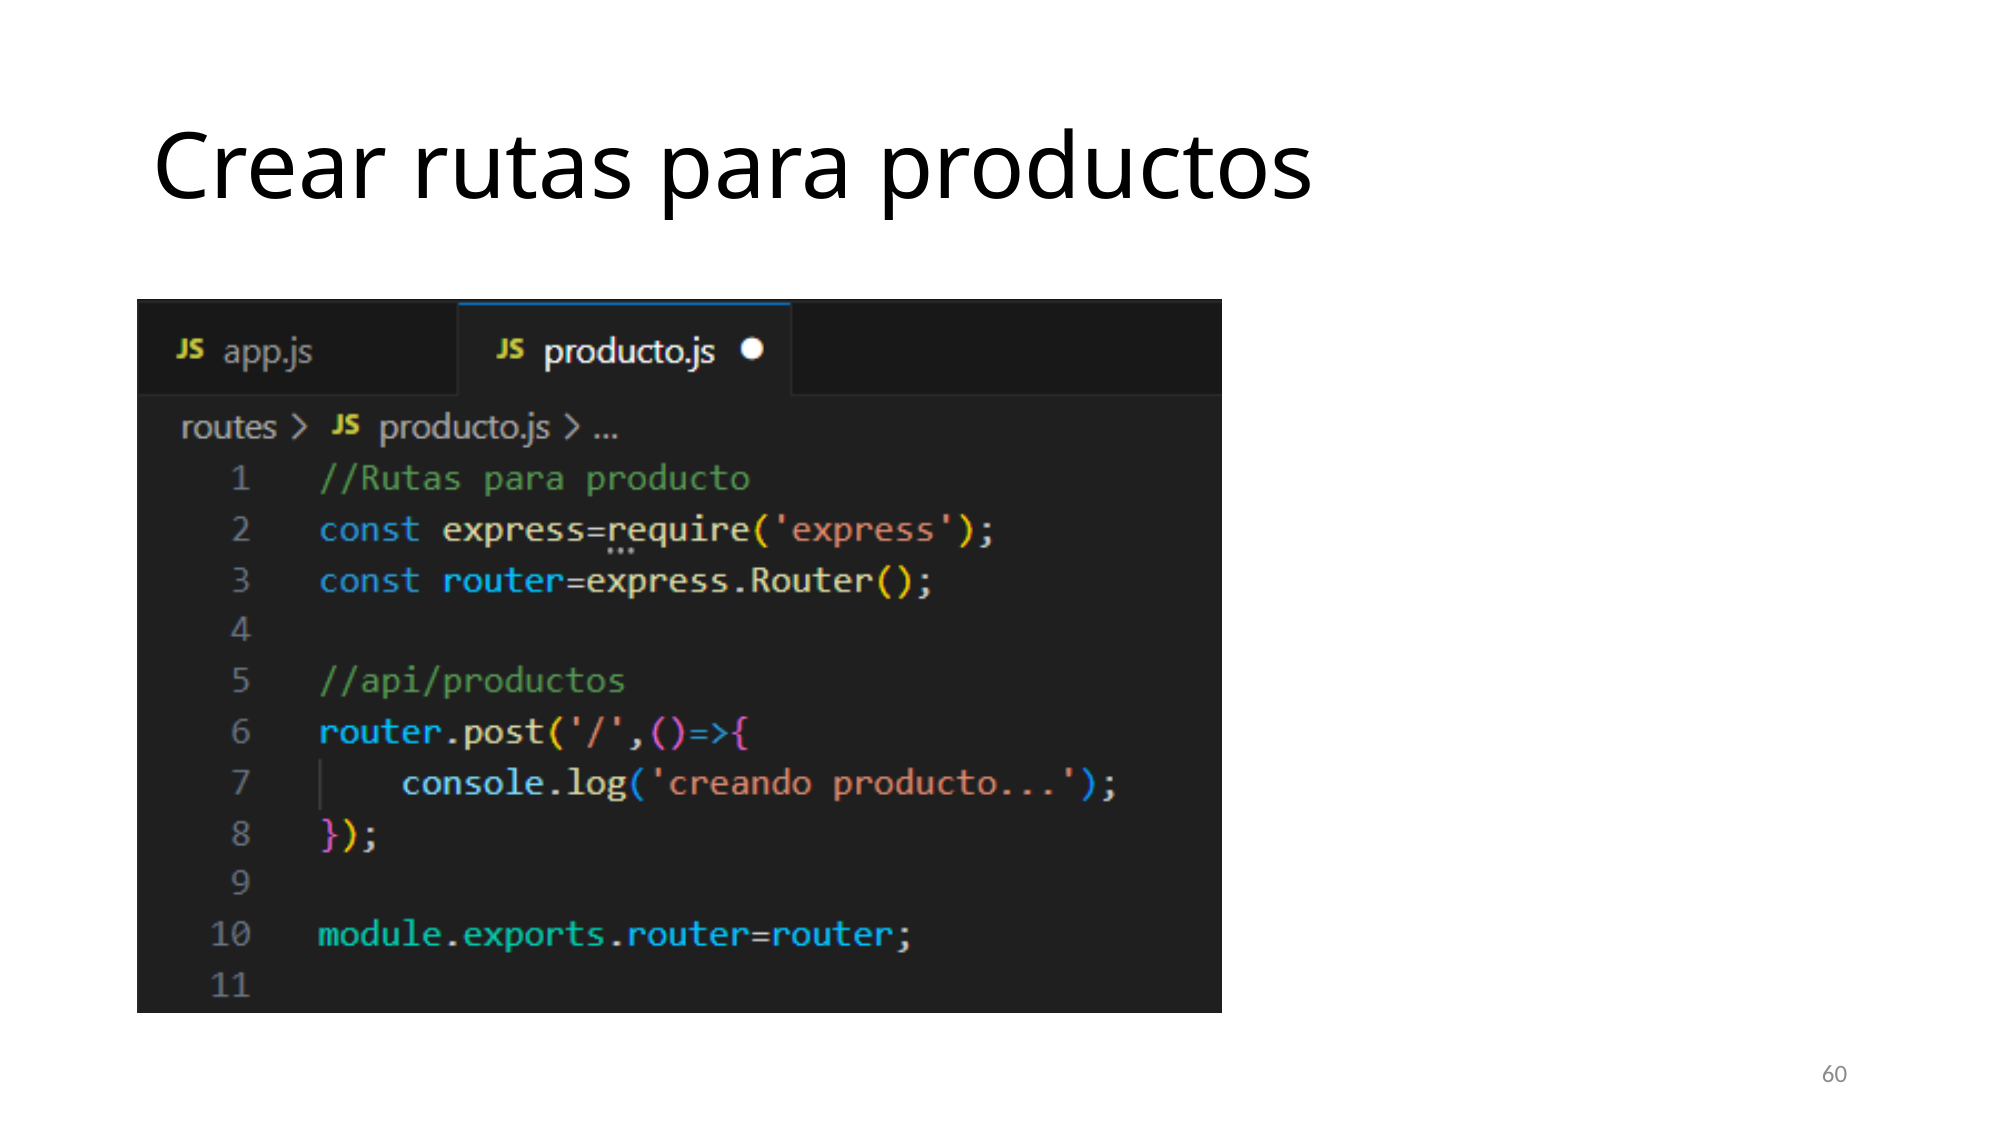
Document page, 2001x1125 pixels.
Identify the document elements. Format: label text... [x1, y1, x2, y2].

slide_number 60 [1412, 1042, 1863, 1103]
title Crear rutas para productos [137, 59, 1863, 278]
picture [137, 299, 1222, 1013]
